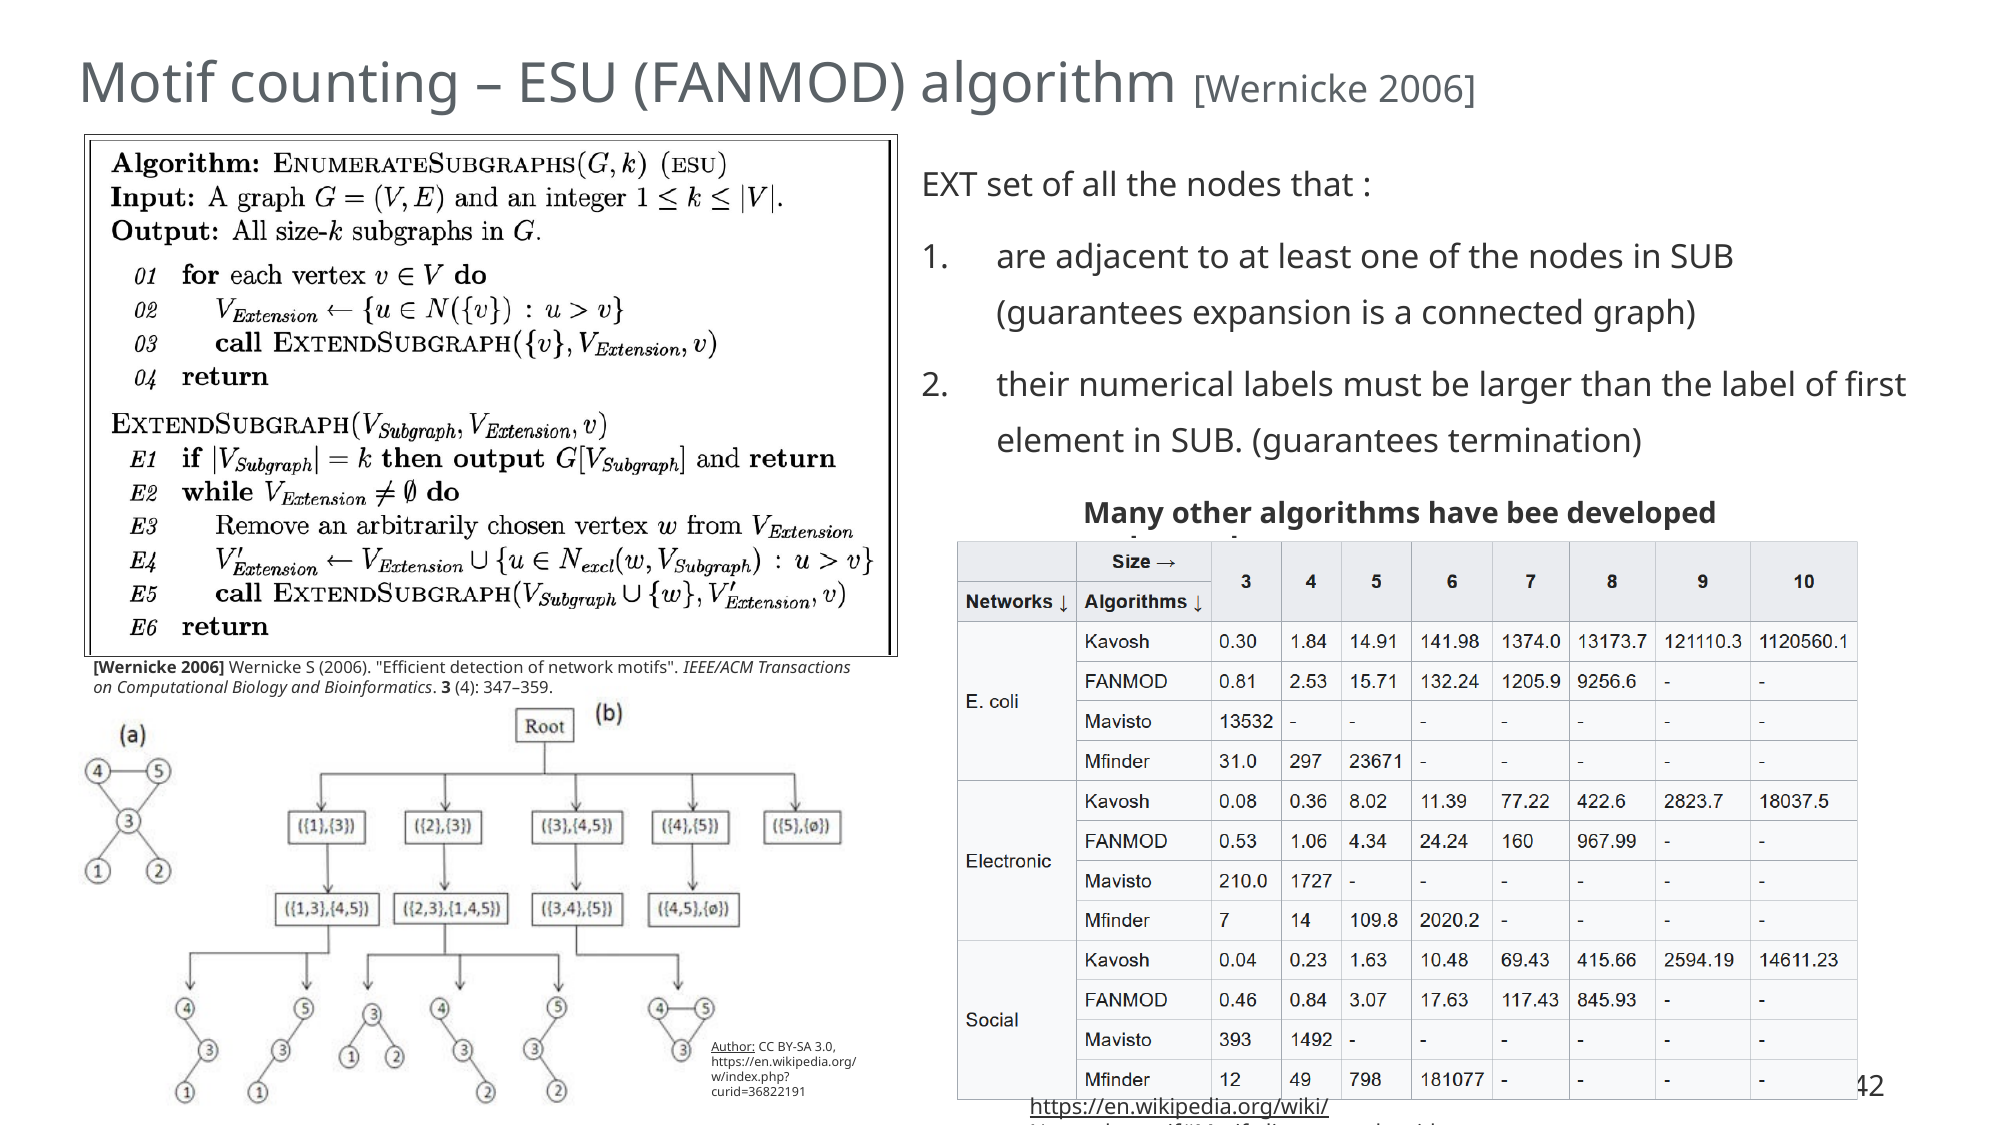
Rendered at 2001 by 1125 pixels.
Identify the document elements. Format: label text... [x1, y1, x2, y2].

text_box Many other algorithms have bee developed and tested [1066, 485, 1771, 537]
text_box Author: CC BY-SA 3.0, https://en.wikipedia.org/w/index.php?curid=36822191 [850, 1031, 874, 1106]
text_box https://en.wikipedia.org/wiki/Network_motif#Motif_discovery_algorithms [1014, 1110, 1772, 1125]
title Motif counting – ESU (FANMOD) algorithm [Wernicke 2006] [78, 23, 1644, 161]
text_box [Wernicke 2006] Wernicke S (2006). "Efficient detection of network motifs". IEEE/ACM Transactions on Computational Biology and Bioinformatics. 3 (4): 347–359. [78, 658, 874, 705]
picture [83, 134, 898, 657]
picture [78, 686, 845, 1108]
list EXT set of all the nodes that : are adjacent to at least one of the nodes in SUB (guarantees expansion is a connected graph) their numerical labels must be larger than the label of first element in SUB. (guarantees termination) [921, 147, 1916, 488]
picture [953, 538, 1858, 1102]
slide_number 42 [1860, 1064, 1961, 1107]
